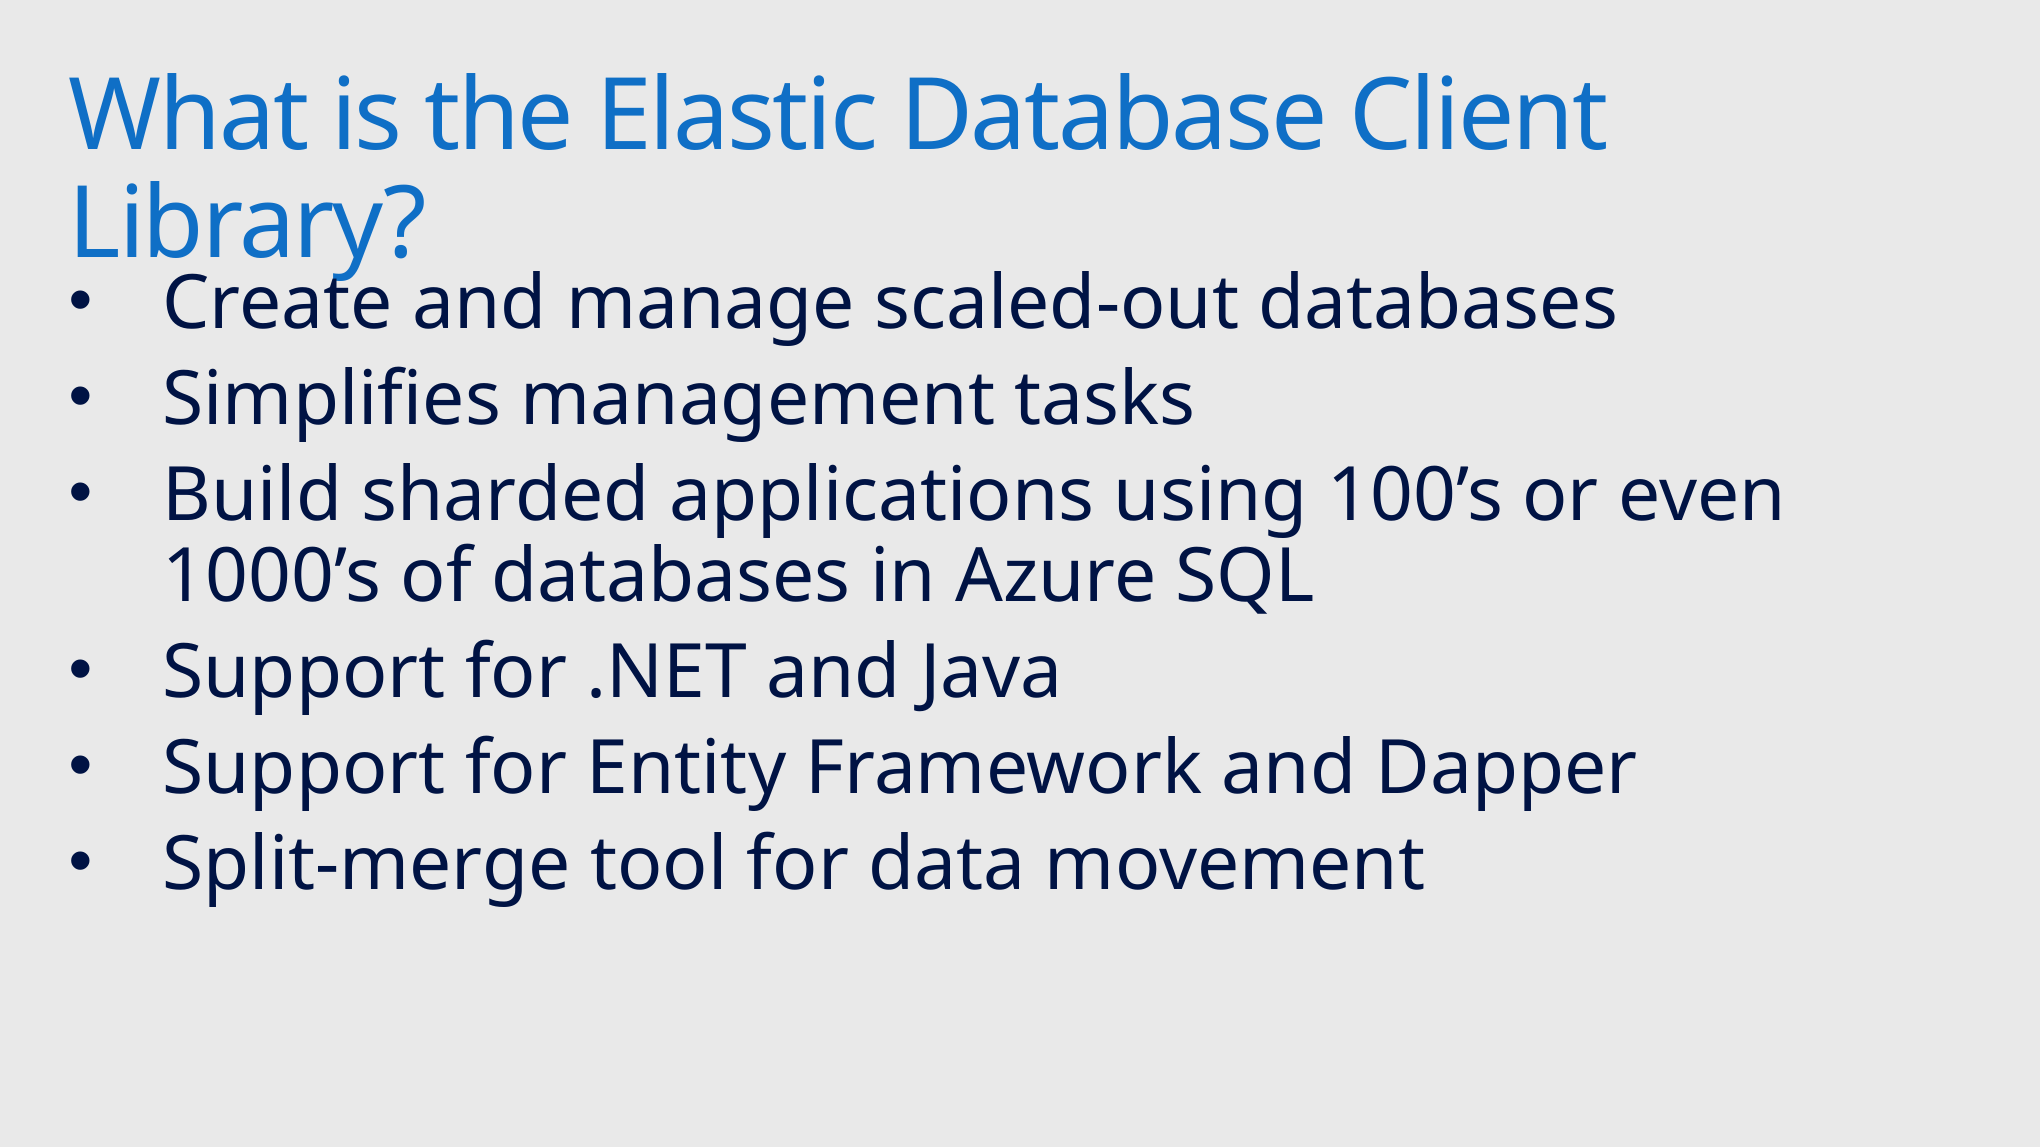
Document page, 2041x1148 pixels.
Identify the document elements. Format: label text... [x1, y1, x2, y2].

title What is the Elastic Database Client Library? [45, 48, 1971, 199]
list Create and manage scaled-out databases Simplifies management tasks Build sharded applications using 100’s or even 1000’s of databases in Azure SQL Support for .NET and Java Support for Entity Framework and Dapper Split-merge tool for data movement [44, 248, 1870, 943]
